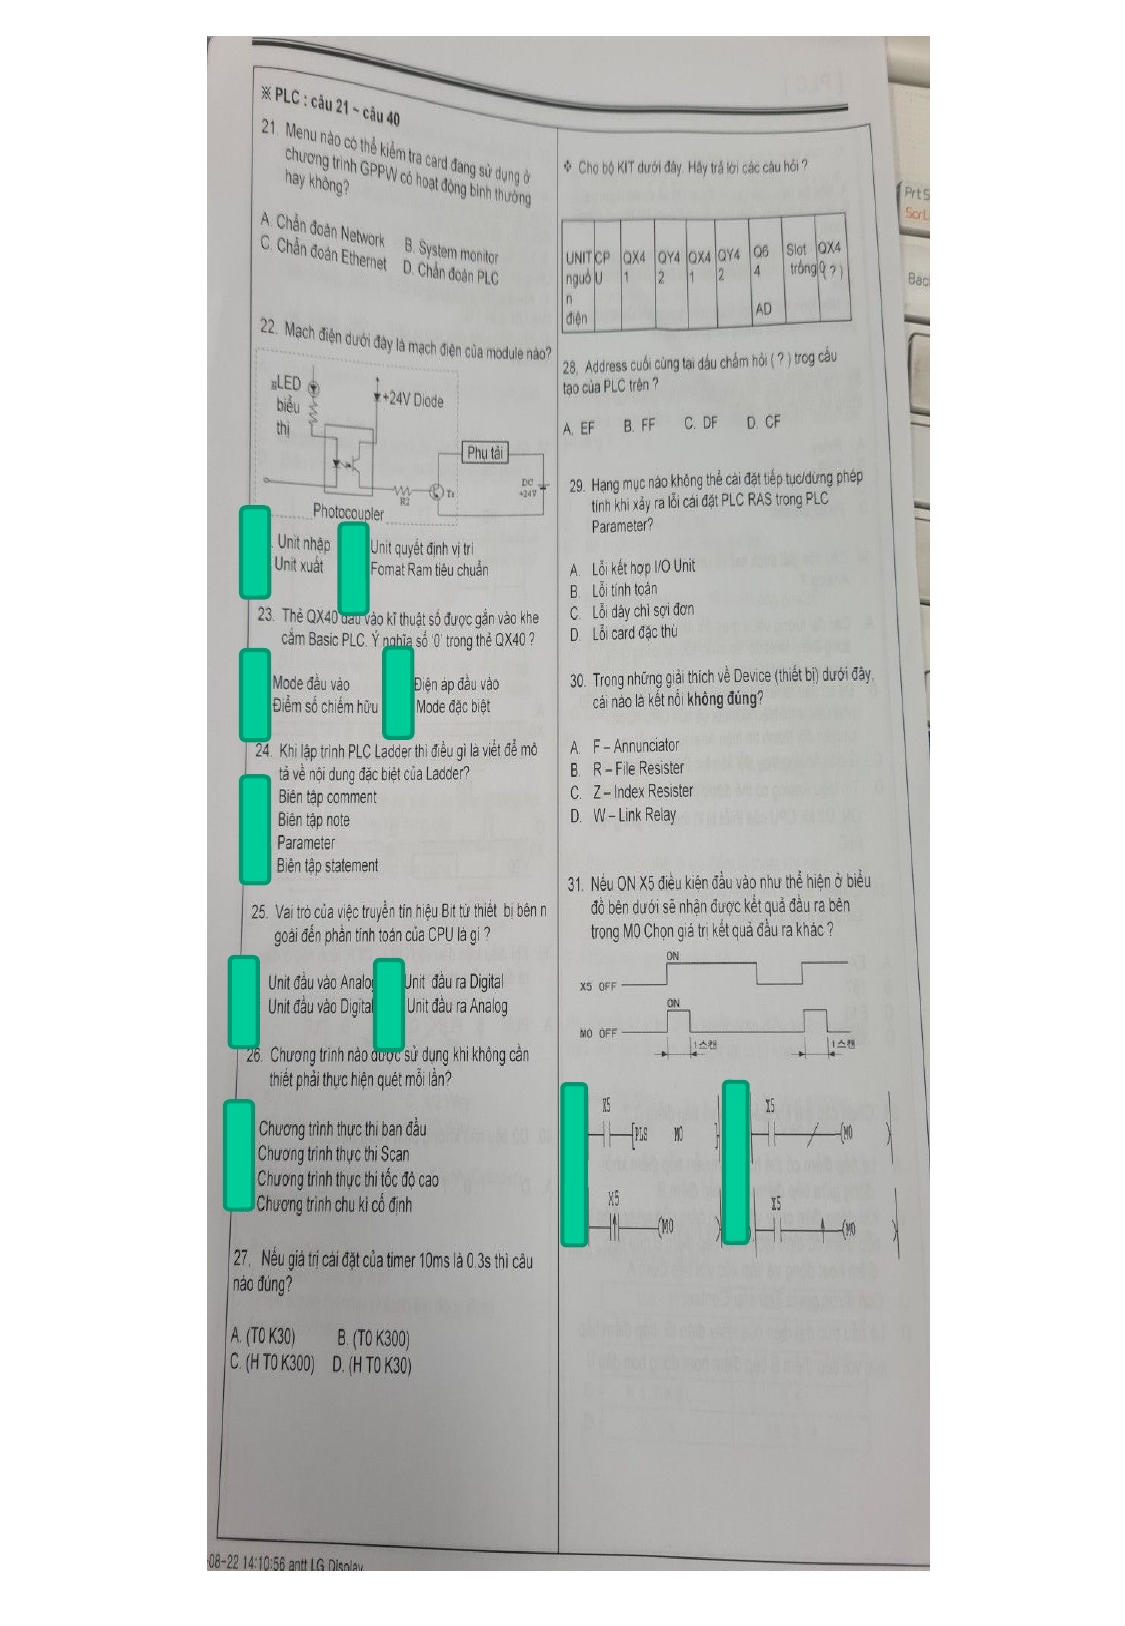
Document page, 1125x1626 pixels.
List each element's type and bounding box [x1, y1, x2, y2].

picture [207, 35, 930, 1571]
